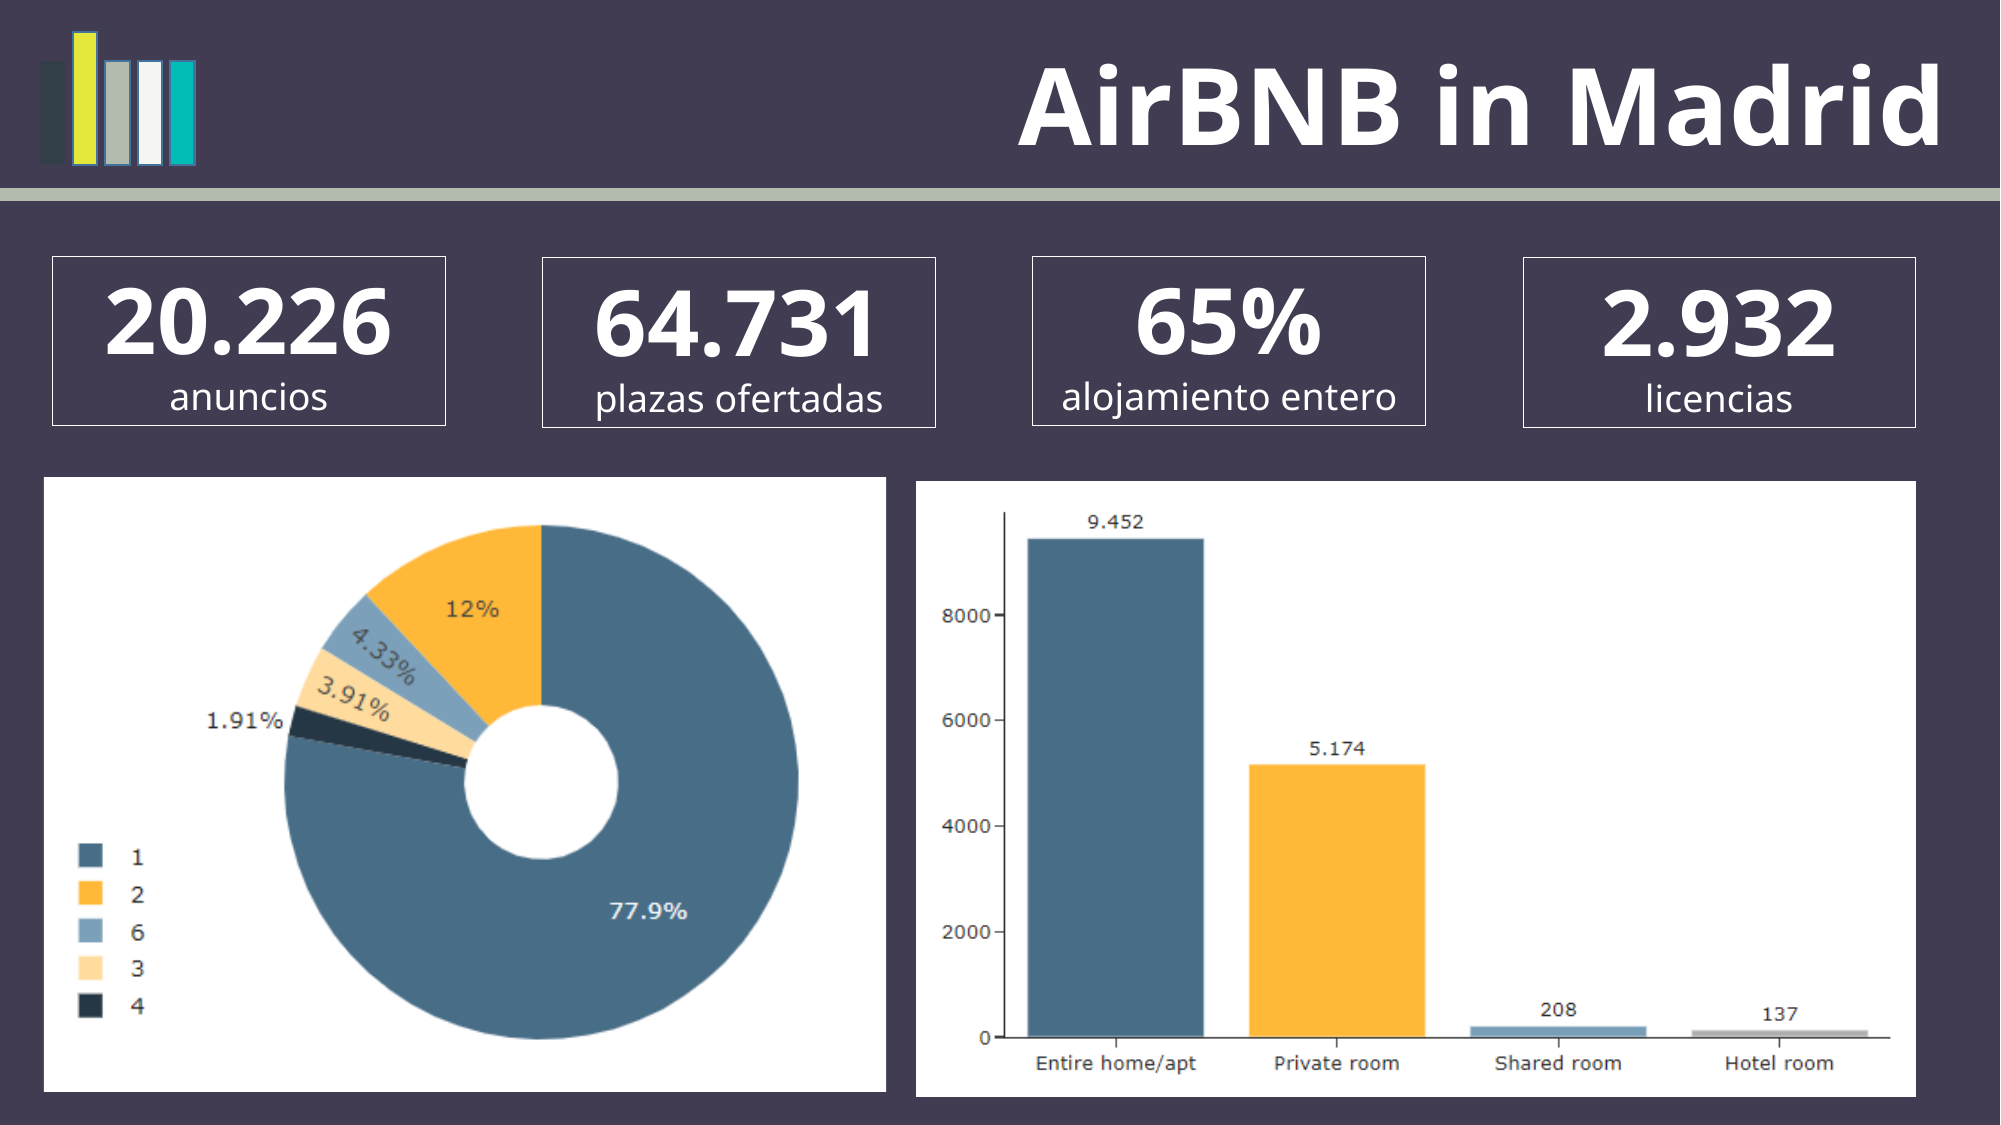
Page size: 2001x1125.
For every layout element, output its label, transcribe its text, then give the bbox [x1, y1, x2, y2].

text_box 20.226 anuncios [52, 256, 446, 426]
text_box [40, 32, 195, 165]
picture [916, 481, 1916, 1097]
text_box AirBNB in Madrid [888, 12, 1963, 188]
text_box 64.731 plazas ofertadas [542, 257, 936, 428]
text_box 2.932 licencias [1523, 257, 1916, 428]
text_box 65% alojamiento entero [1032, 256, 1426, 426]
picture [43, 477, 887, 1092]
text_box AirBNB in Madrid [888, 201, 1963, 209]
